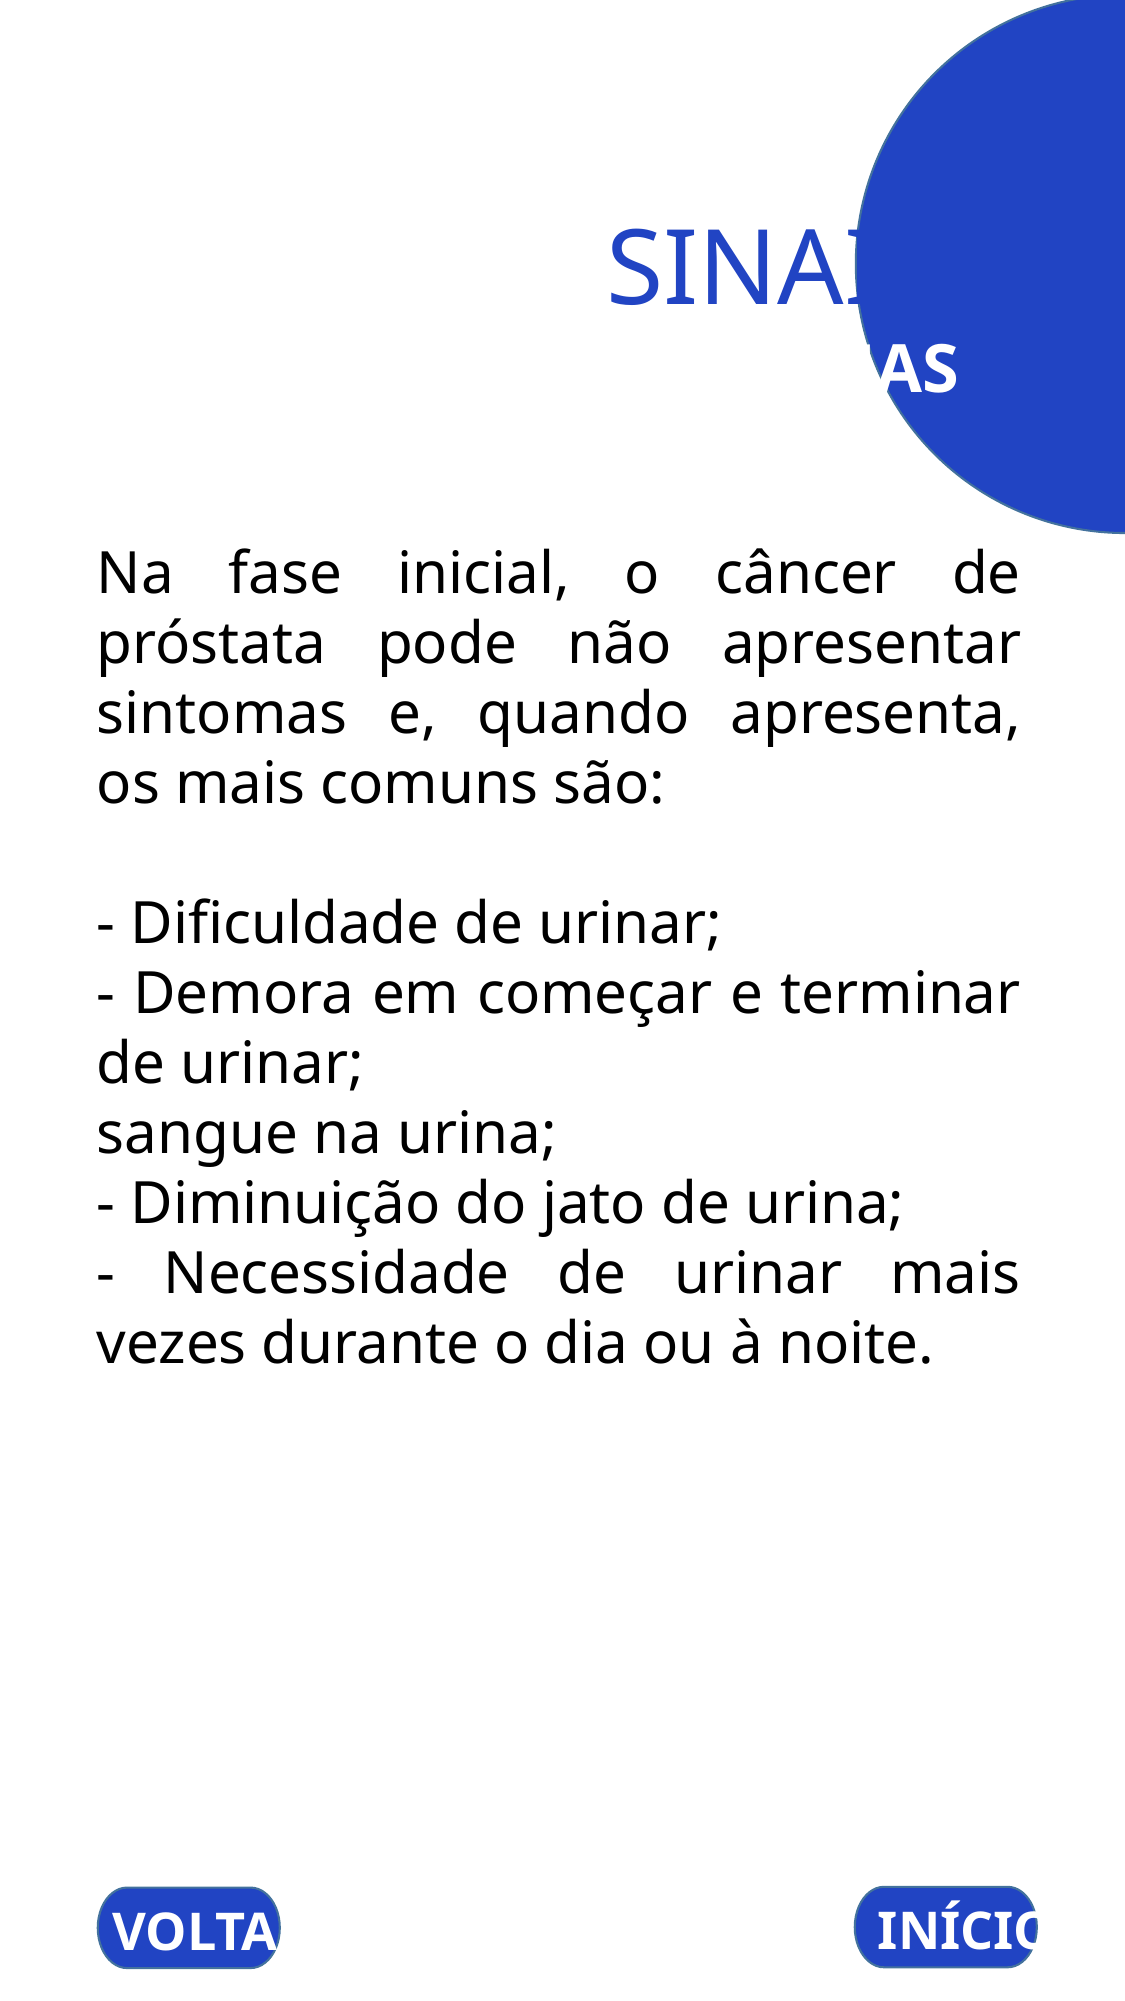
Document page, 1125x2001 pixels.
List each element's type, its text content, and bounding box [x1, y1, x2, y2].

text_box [855, 0, 1125, 759]
text_box [853, 1897, 863, 1957]
text_box INÍCIO [863, 1890, 1125, 1968]
text_box VOLTAR [97, 1890, 653, 1968]
text_box Na fase inicial, o câncer de próstata pode não apresentar sintomas e, quando apresenta, os mais comuns são: - Dificuldade de urinar; - Demora em começar e terminar de urinar; sangue na urina; - Diminuição do jato de urina; - Necessidade de urinar mais vezes durante o dia ou à noite. [82, 527, 1036, 1383]
text_box [870, 1885, 1021, 1890]
text_box SINAIS SINTOMAS [591, 193, 855, 413]
text_box [114, 1886, 263, 1890]
